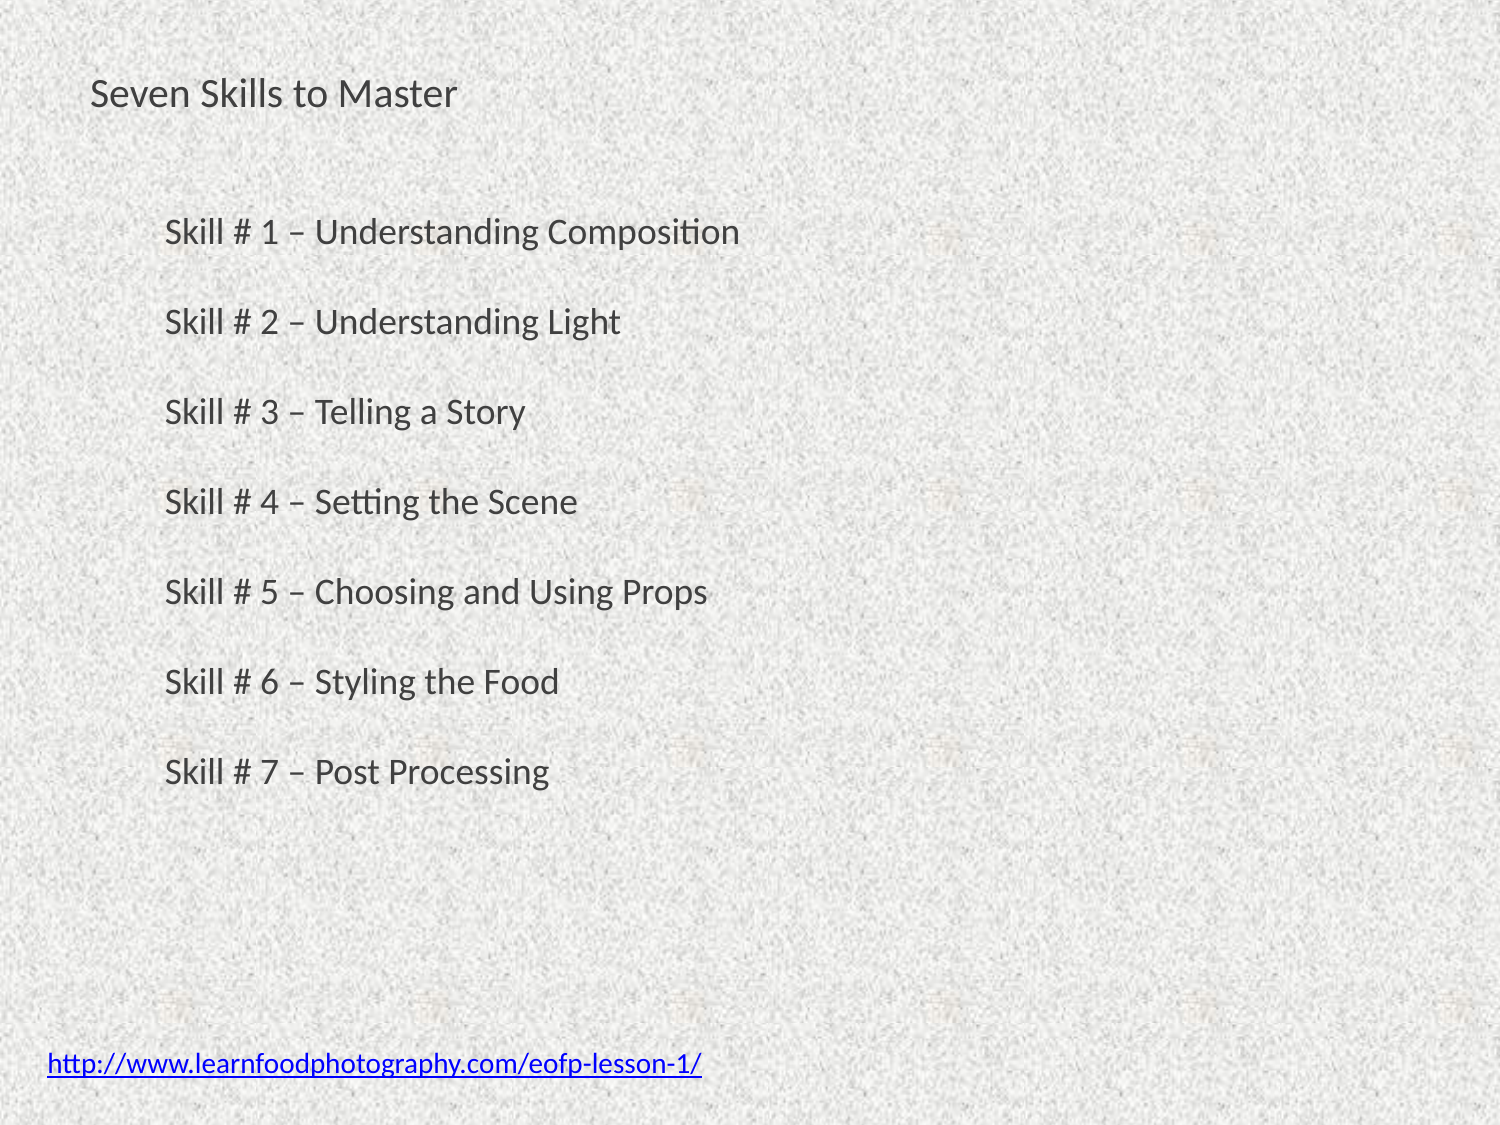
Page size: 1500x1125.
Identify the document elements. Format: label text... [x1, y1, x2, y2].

text_box http://www.learnfoodphotography.com/eofp-lesson-1/ [32, 1037, 1458, 1088]
title Seven Skills to Master [75, 37, 1425, 145]
picture [0, 0, 1500, 1125]
text_box Skill # 1 – Understanding Composition Skill # 2 – Understanding Light Skill # 3 – Telling a Story Skill # 4 – Setting the Scene Skill # 5 – Choosing and Using Props Skill # 6 – Styling the Food Skill # 7 – Post Processing [74, 199, 1425, 1025]
